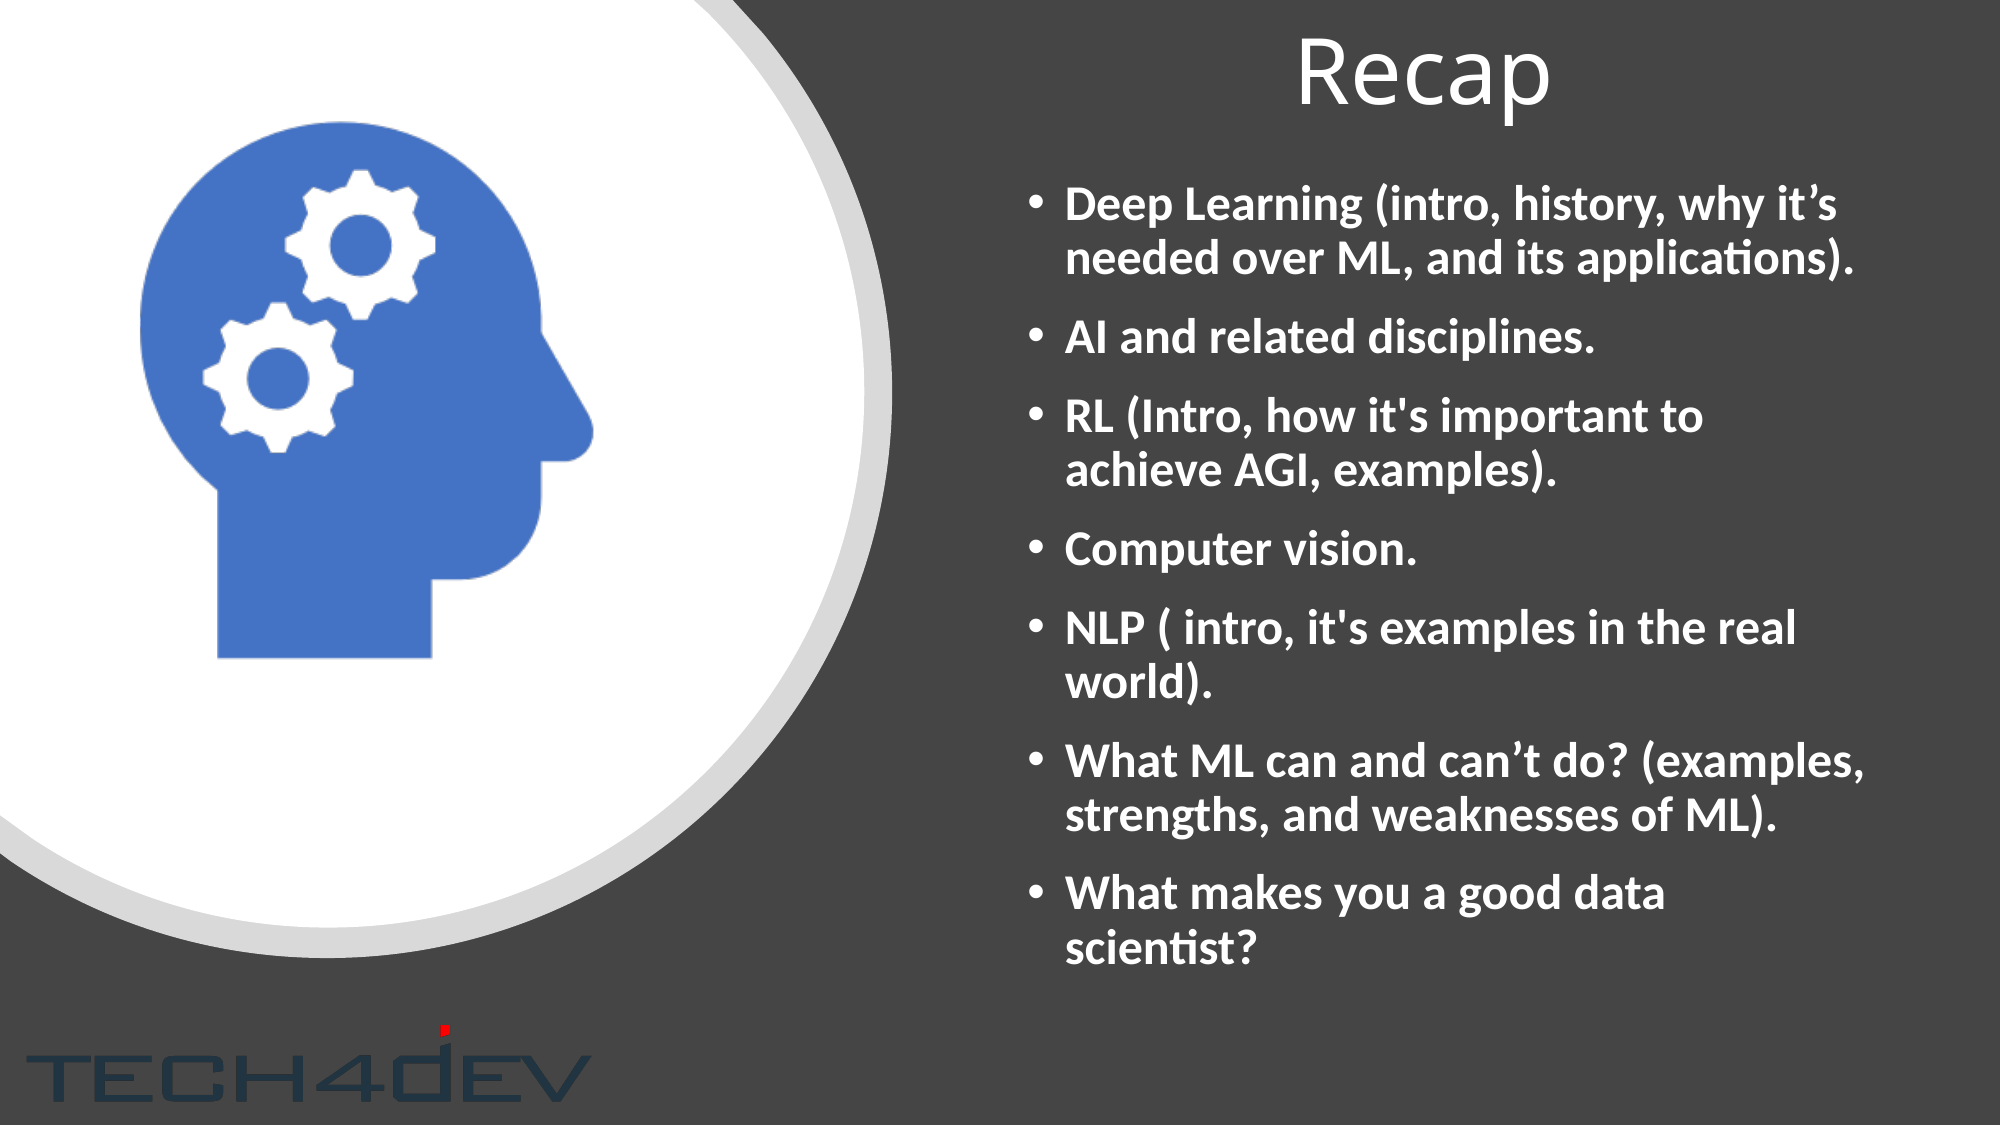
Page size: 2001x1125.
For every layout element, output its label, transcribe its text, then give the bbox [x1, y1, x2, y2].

picture [2, 1015, 632, 1125]
text_box [0, 0, 894, 960]
text_box [0, 0, 866, 929]
title Recap [999, 0, 1872, 150]
picture [52, 89, 682, 719]
list Deep Learning (intro, history, why it’s needed over ML, and its applications). AI and related disciplines. RL (Intro, how it's important to achieve AGI, examples). Computer vision. NLP ( intro, it's examples in the real world). What ML can and can’t do? (examples, strengths, and weaknesses of ML). What makes you a good data scientist? [1012, 169, 1885, 1125]
